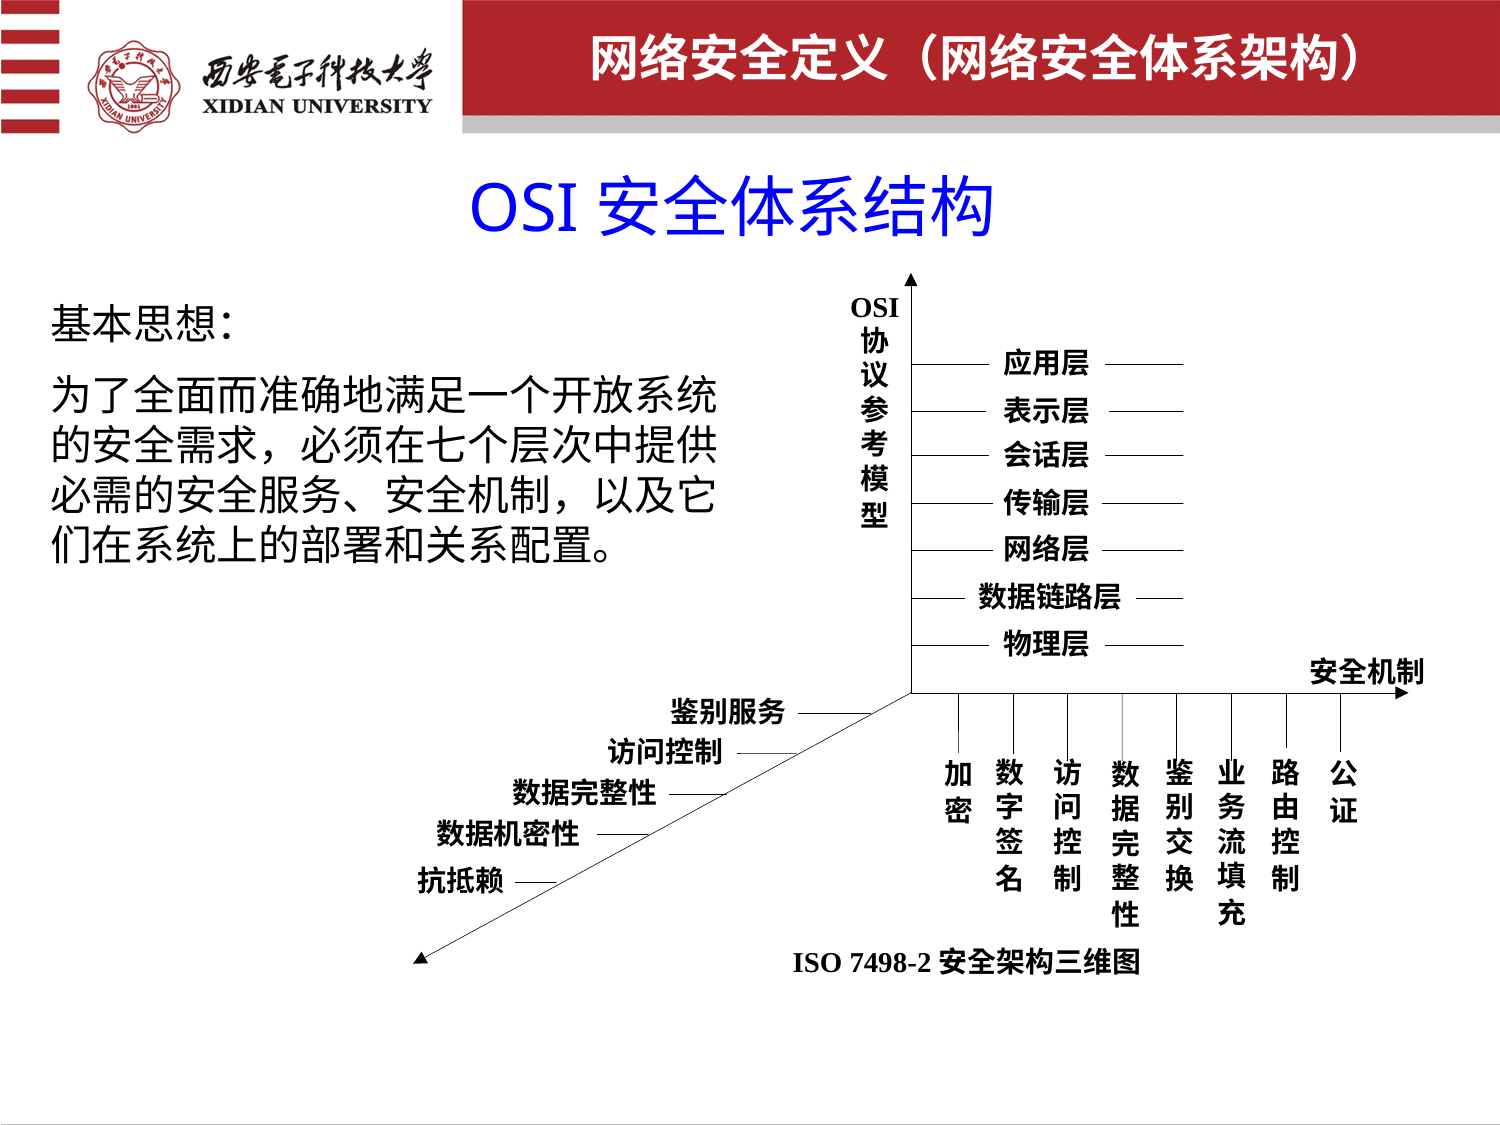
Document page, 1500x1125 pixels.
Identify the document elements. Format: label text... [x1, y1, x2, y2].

text_box OSI安全体系结构 [395, 160, 1069, 249]
picture [0, 0, 1500, 1125]
text_box 基本思想： 为了全面而准确地满足一个开放系统的安全需求，必须在七个层次中提供必需的安全服务、安全机制，以及它们在系统上的部署和关系配置。 [35, 290, 390, 598]
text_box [395, 255, 1441, 988]
text_box 网络安全定义（网络安全体系架构） [531, 7, 1447, 106]
